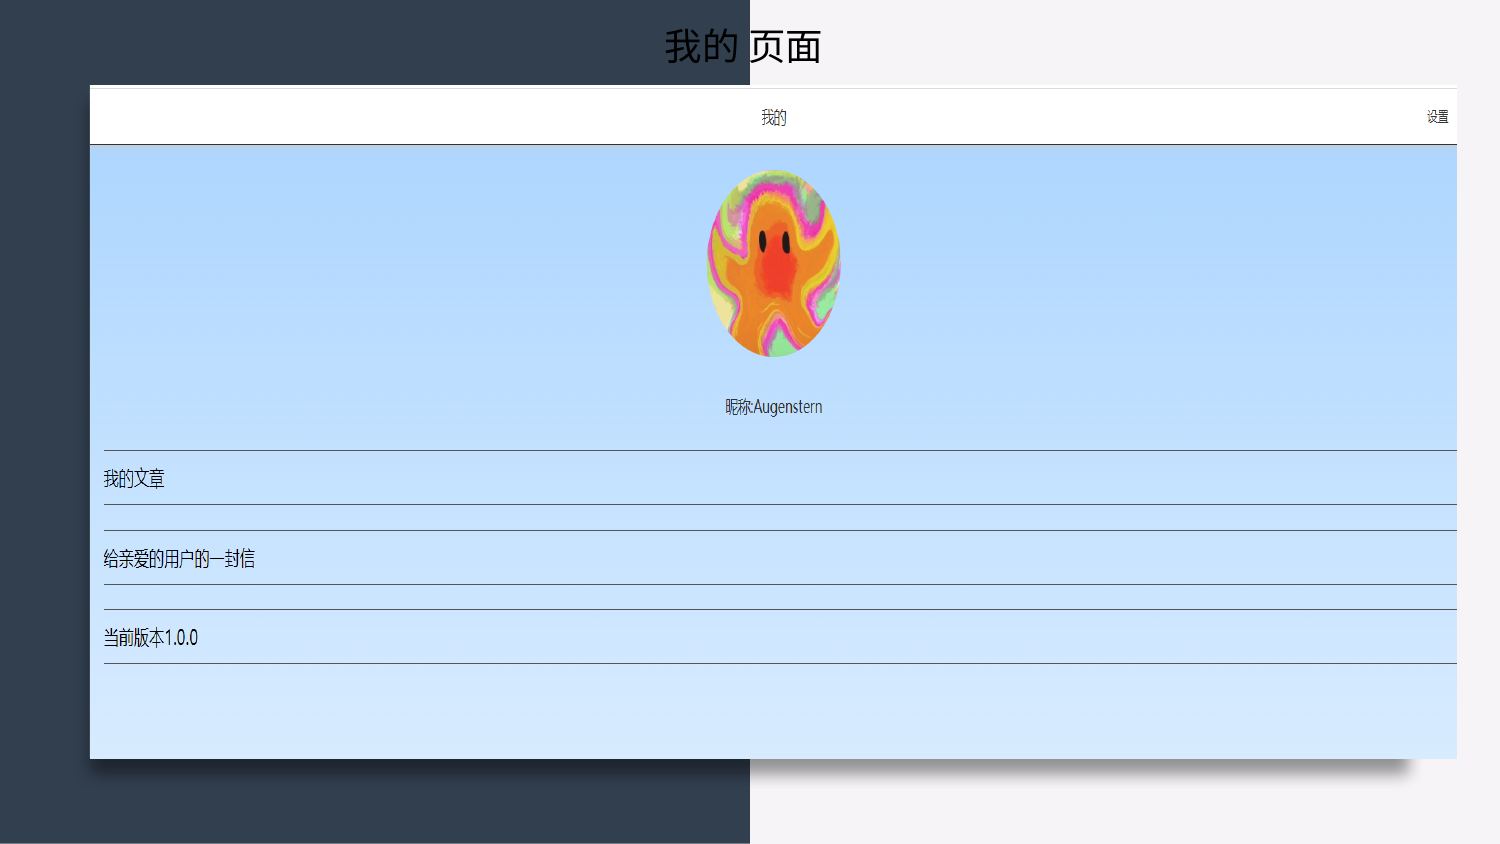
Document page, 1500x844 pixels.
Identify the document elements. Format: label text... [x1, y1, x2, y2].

text_box 我的 页面 [650, 15, 995, 75]
picture [89, 85, 1457, 759]
